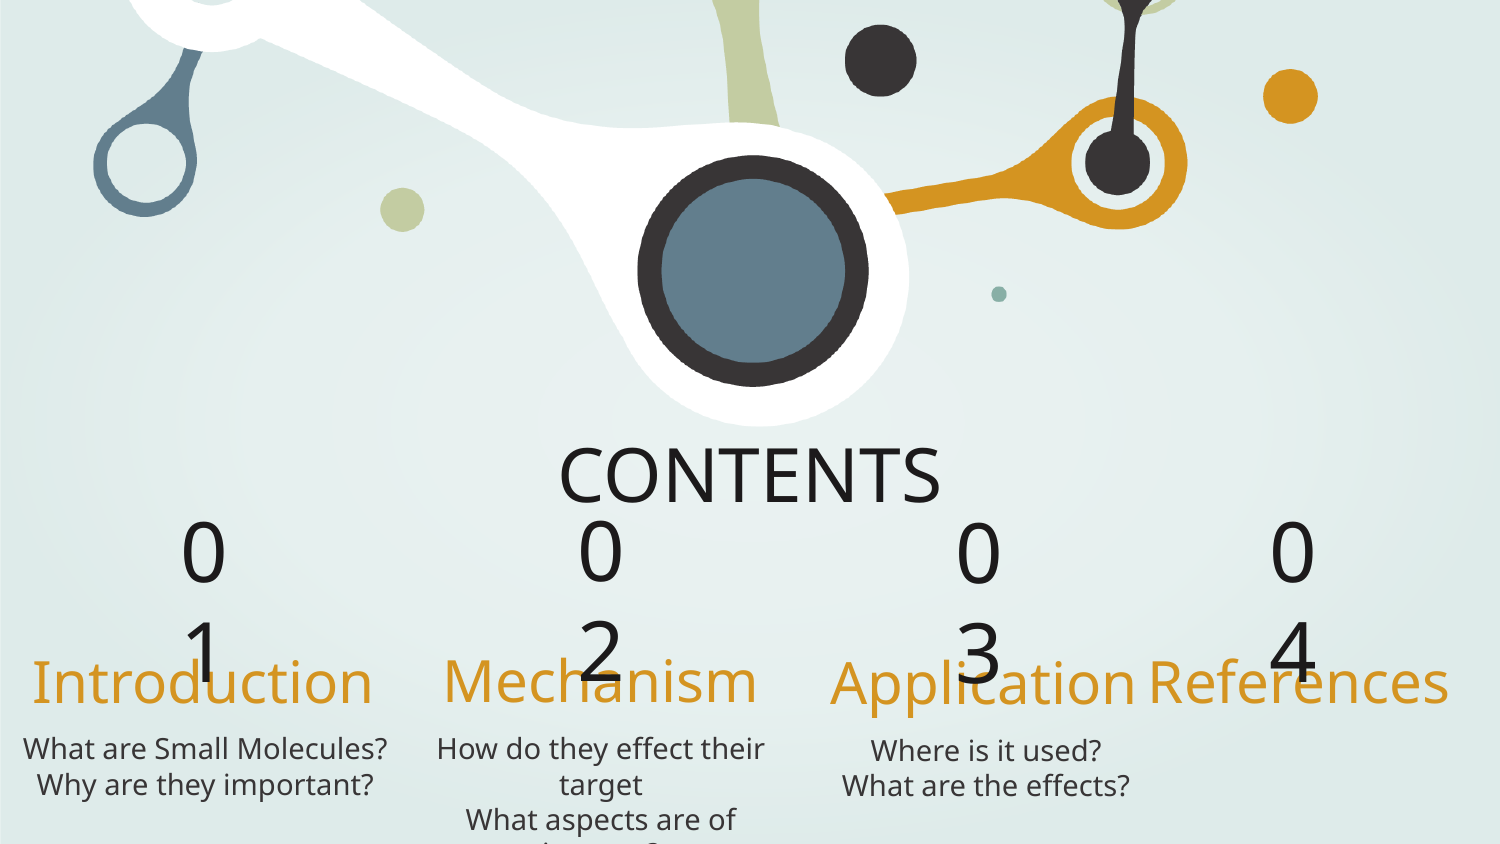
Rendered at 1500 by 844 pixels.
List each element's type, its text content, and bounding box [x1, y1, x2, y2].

text_box Mechanism [372, 634, 829, 730]
text_box Introduction [0, 635, 372, 715]
text_box References [1071, 635, 1500, 731]
subtitle What are Small Molecules? Why are they important? [0, 715, 395, 839]
text_box How do they effect their target What aspects are of interest? [395, 715, 780, 839]
title CONTENTS [447, 434, 1053, 510]
text_box 03 [930, 552, 1028, 648]
title 01 [160, 552, 248, 647]
text_box Application [756, 635, 1071, 731]
text_box 02 [557, 550, 645, 646]
text_box Where is it used? What are the effects? [780, 717, 1192, 840]
picture [0, 731, 1500, 844]
picture [0, 0, 1500, 635]
text_box 04 [1244, 552, 1343, 647]
